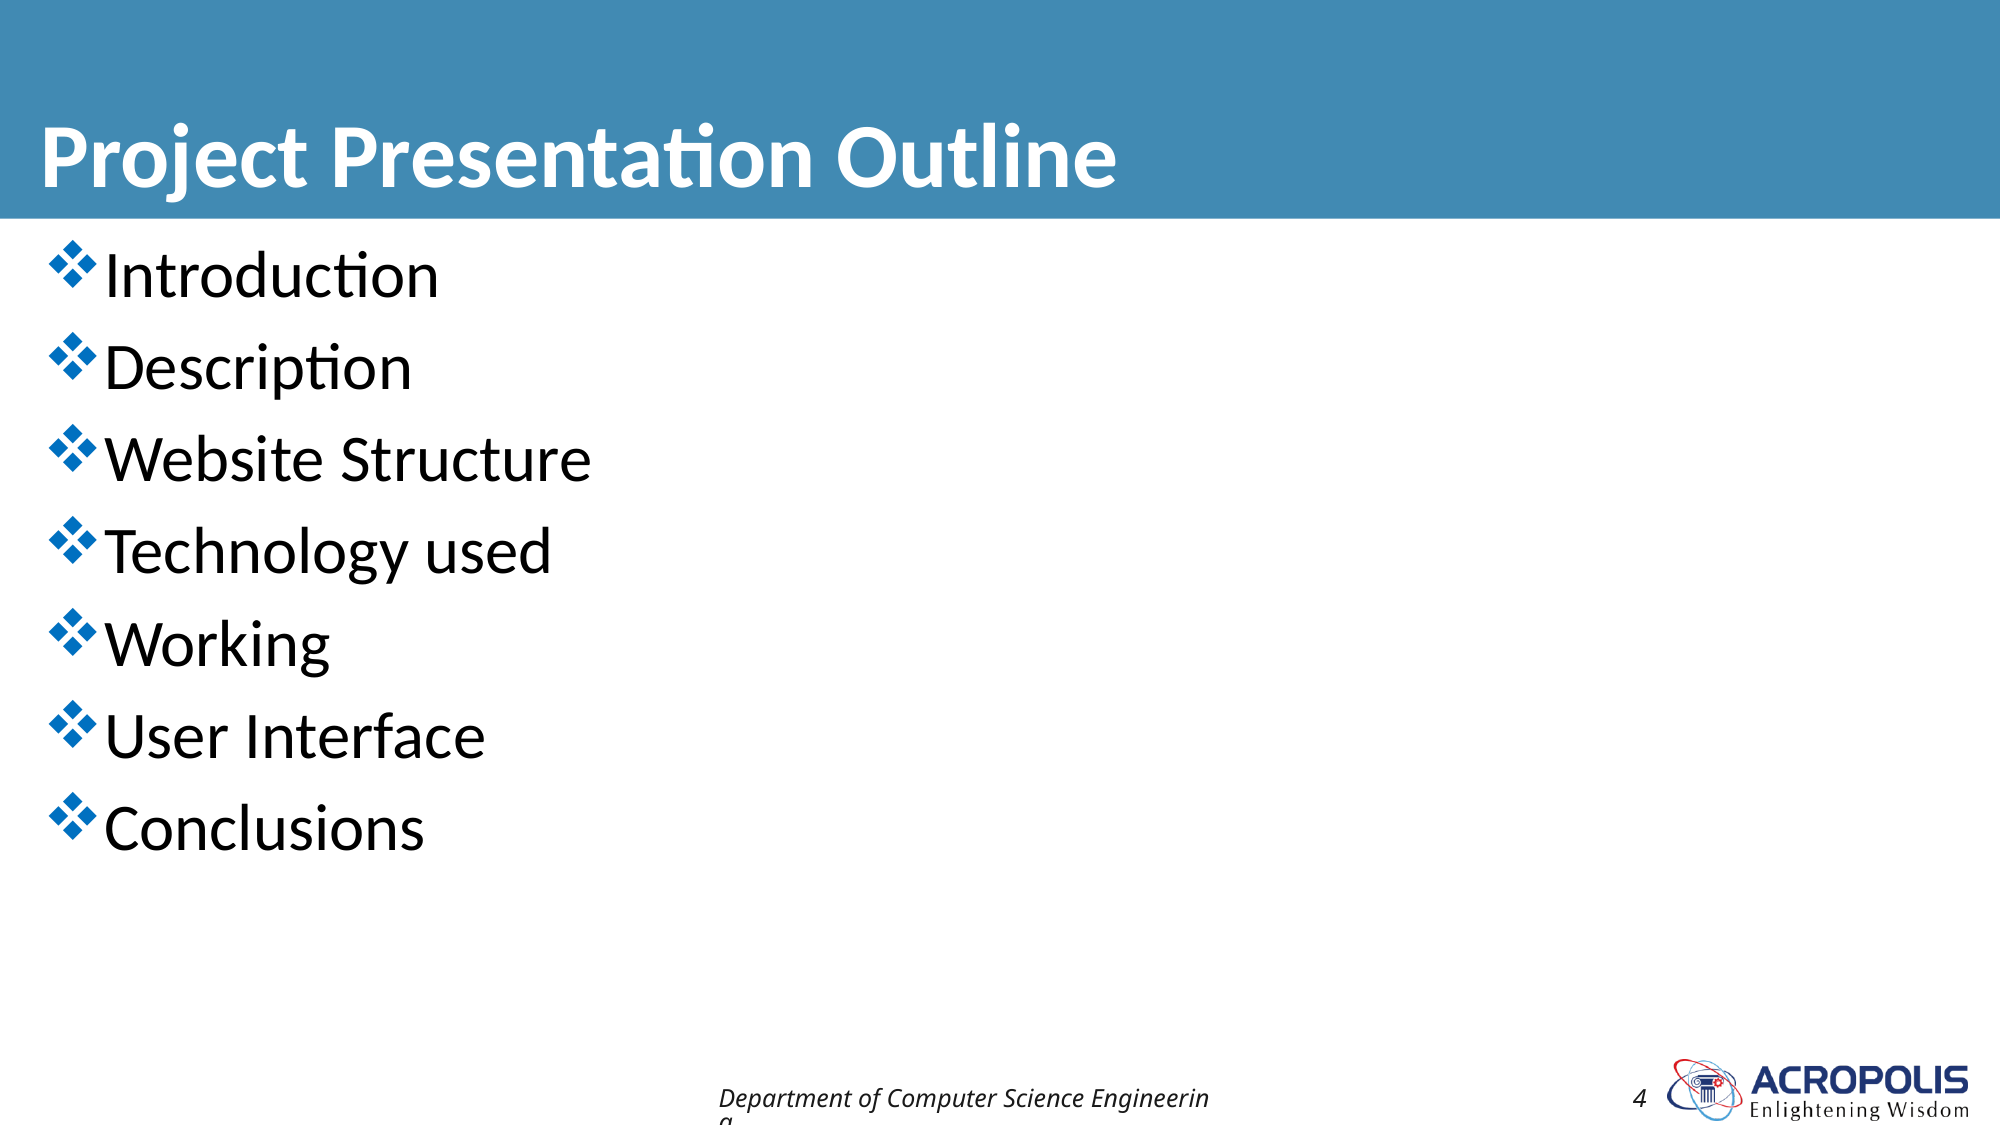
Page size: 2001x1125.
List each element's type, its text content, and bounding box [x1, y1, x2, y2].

picture [1667, 1072, 1968, 1121]
title Project Presentation Outline [25, 0, 1974, 214]
footer Department of Computer Science Engineering [703, 1076, 1229, 1122]
slide_number 4 [1436, 1076, 1662, 1122]
list Introduction Description Website Structure Technology used Working User Interface Conclusions [28, 232, 1972, 1072]
